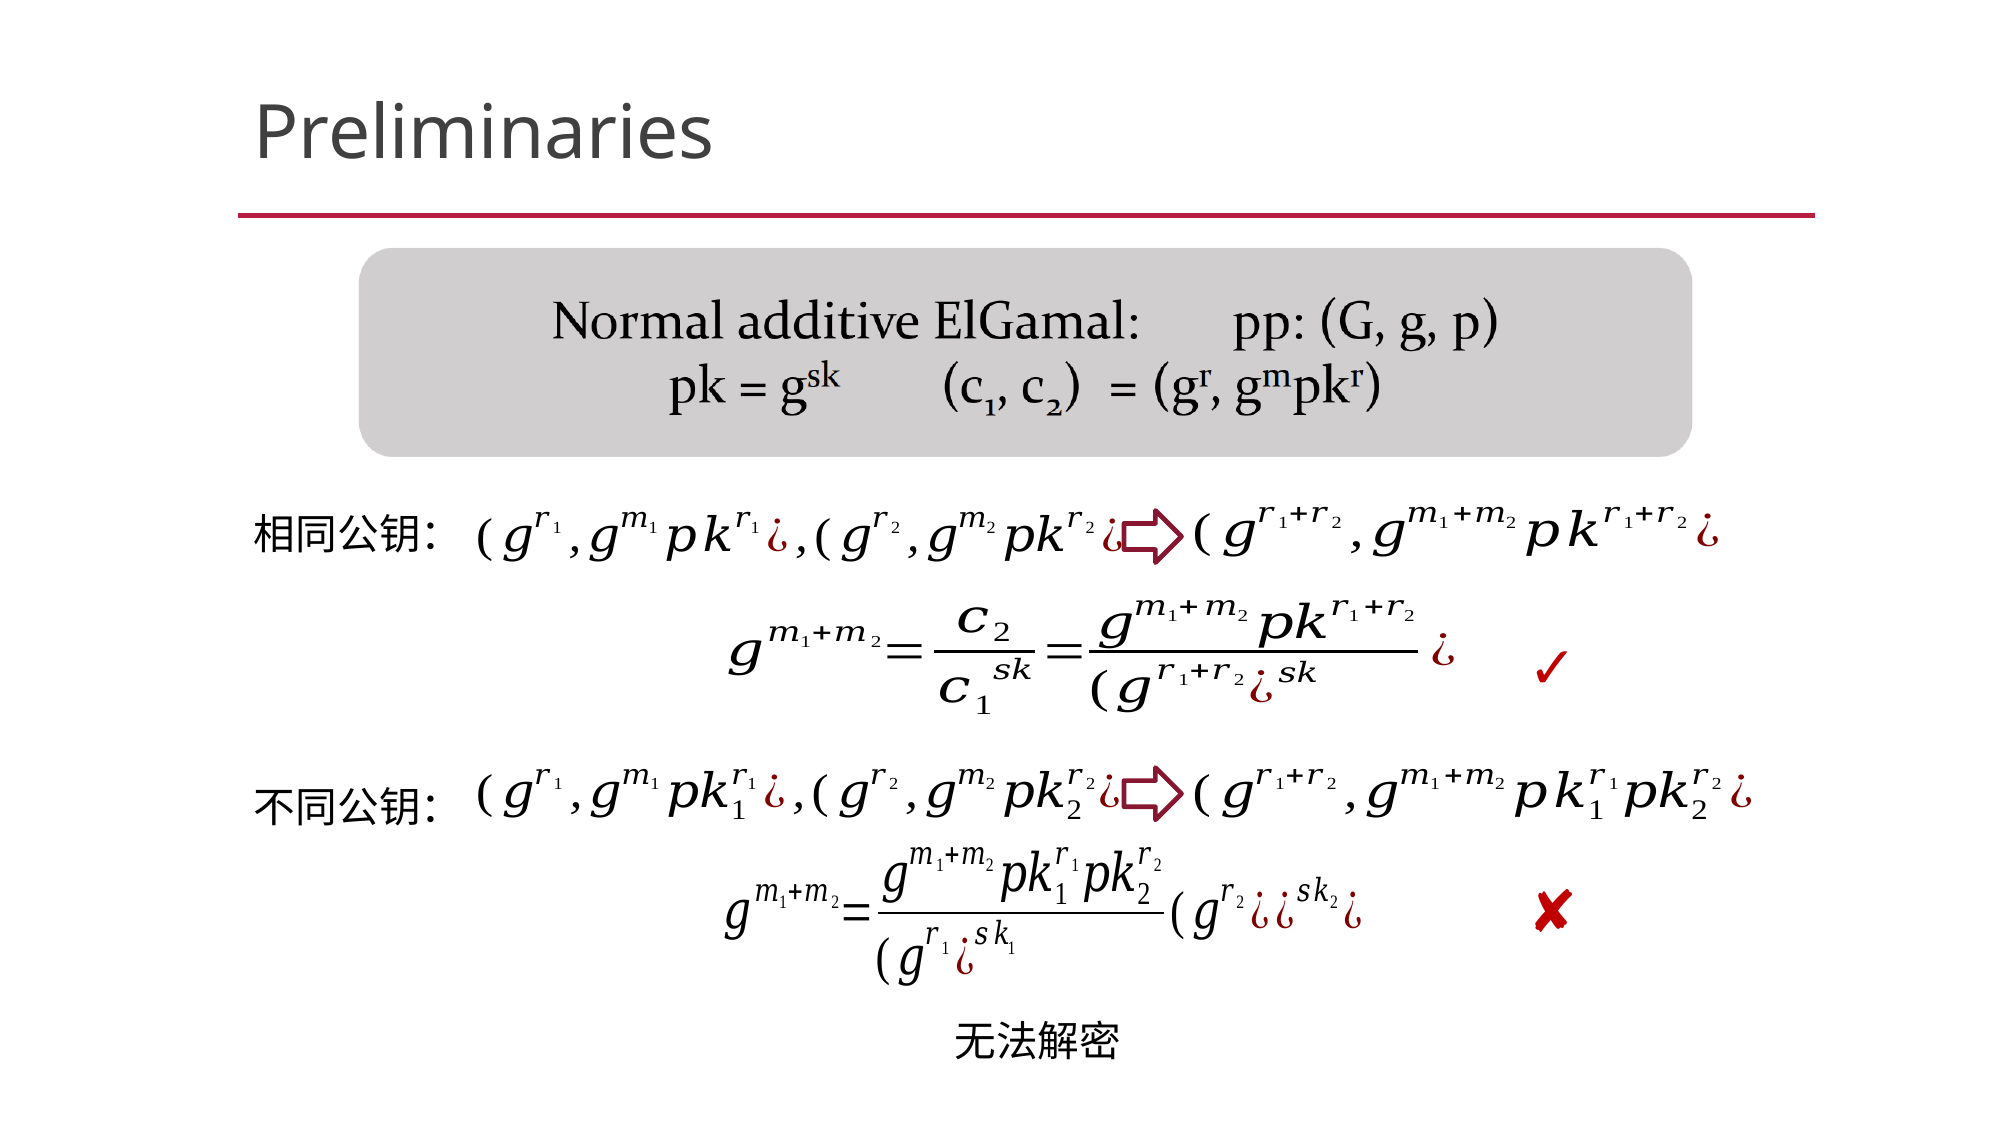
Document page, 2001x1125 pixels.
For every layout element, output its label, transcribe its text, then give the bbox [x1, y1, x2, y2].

picture [355, 245, 1697, 460]
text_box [237, 495, 1754, 1074]
title Preliminaries [238, 86, 1814, 259]
